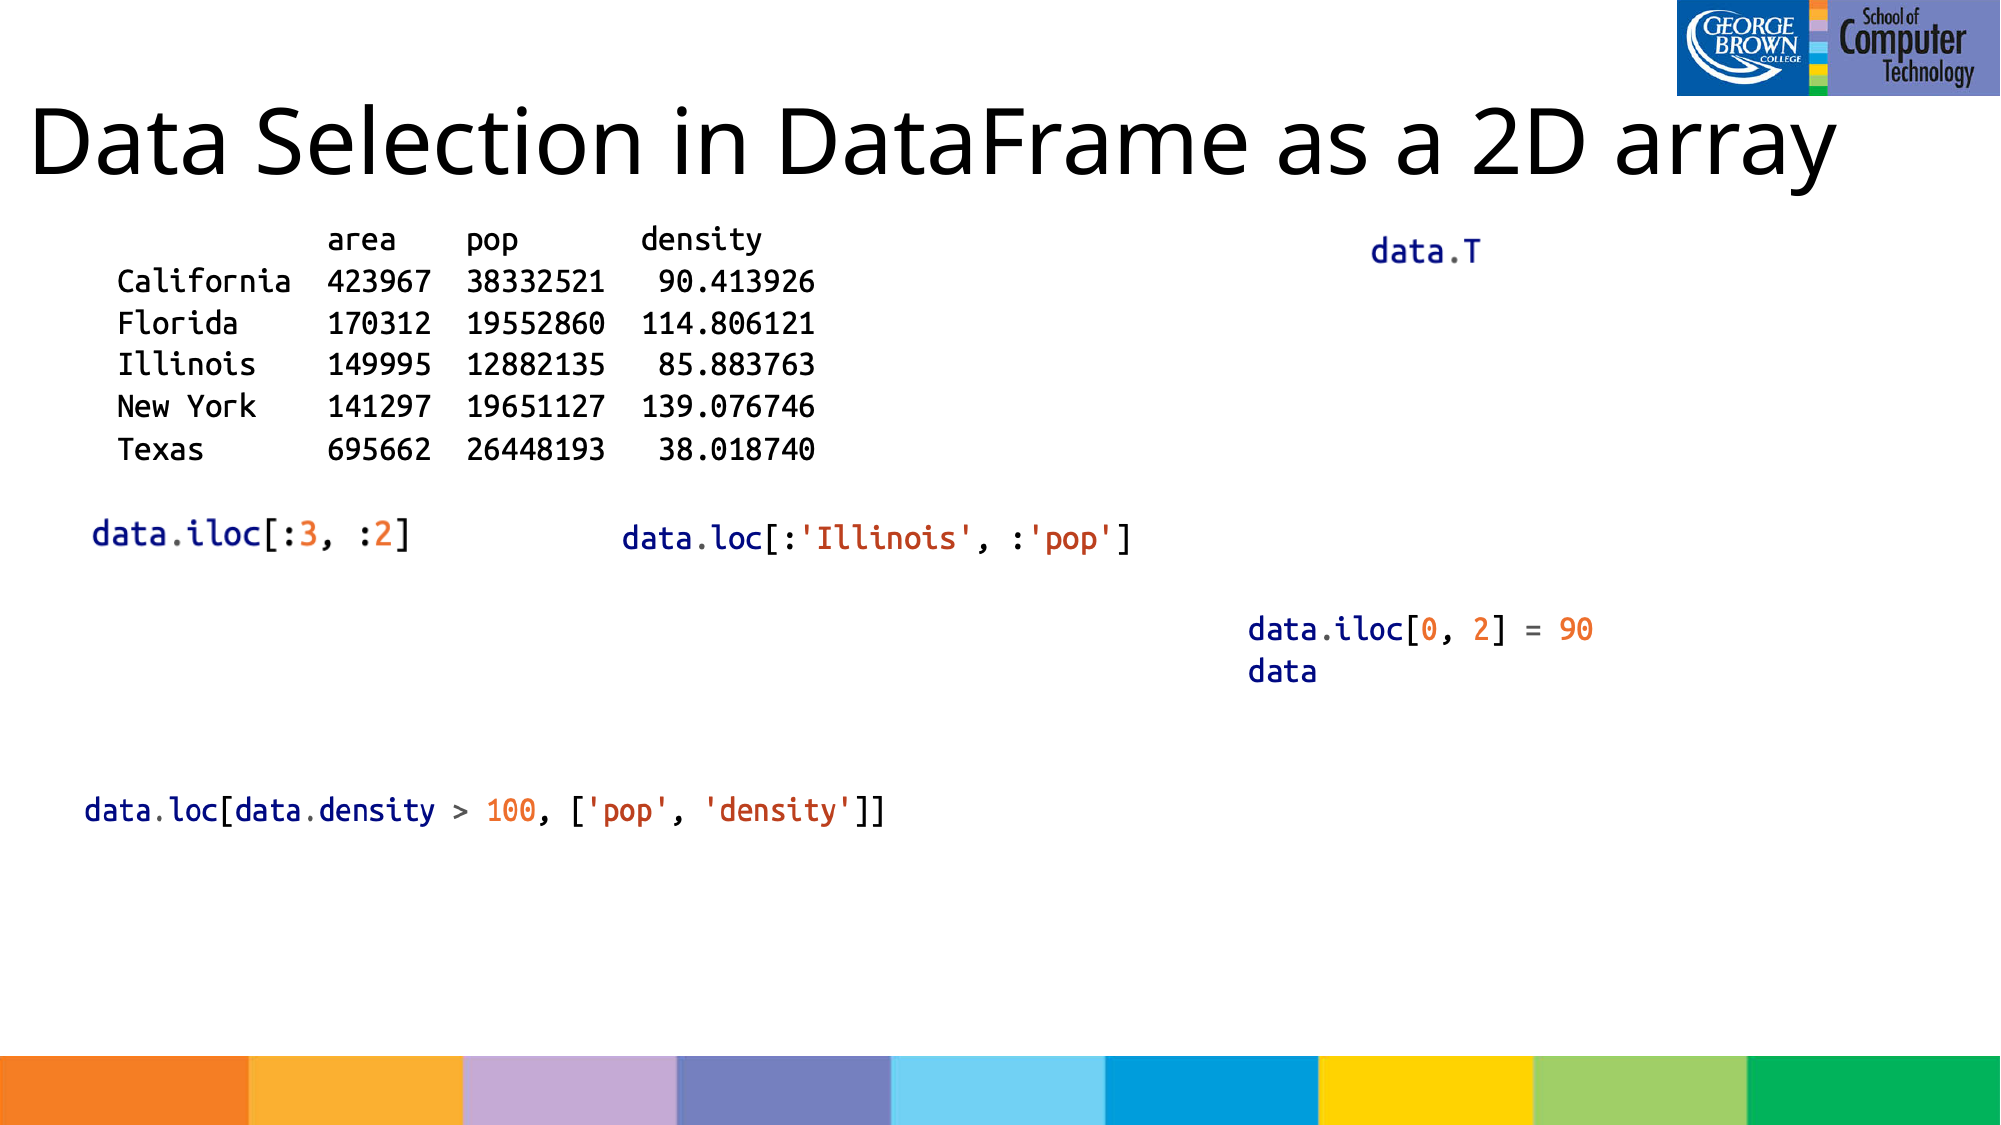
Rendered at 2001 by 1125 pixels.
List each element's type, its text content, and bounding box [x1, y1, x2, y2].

picture [66, 779, 908, 841]
picture [1677, 0, 2000, 96]
picture [103, 210, 833, 479]
picture [610, 510, 1149, 573]
title Data Selection in DataFrame as a 2D array [12, 37, 1857, 253]
picture [1353, 223, 1507, 282]
picture [0, 1056, 1105, 1125]
picture [1234, 603, 1626, 694]
picture [1318, 1056, 2000, 1125]
picture [79, 502, 423, 565]
